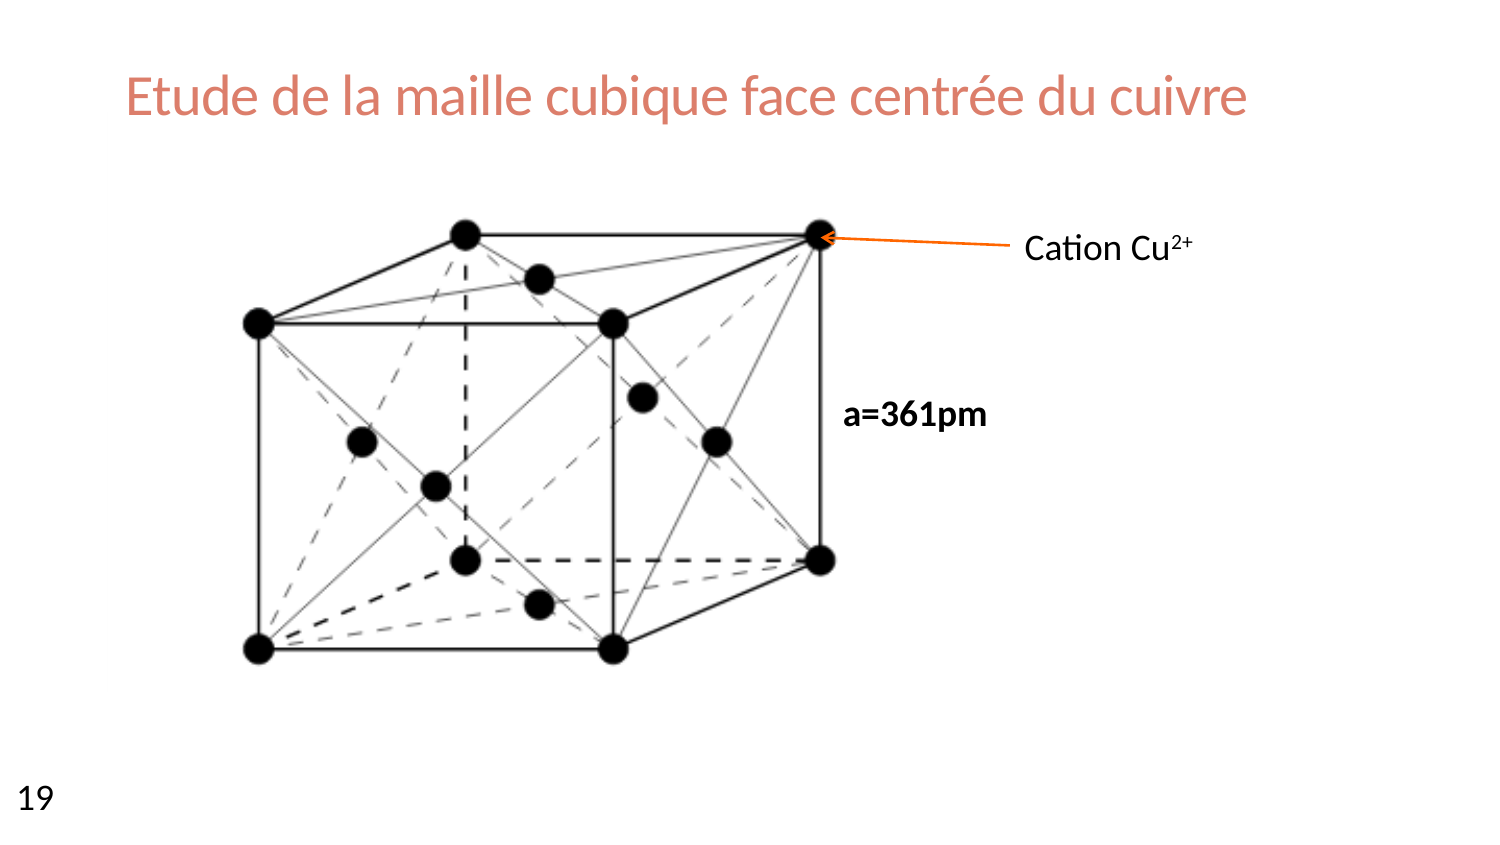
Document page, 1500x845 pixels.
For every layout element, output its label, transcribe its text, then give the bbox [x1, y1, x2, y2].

text_box Cation Cu2+ [1009, 215, 1208, 276]
picture [105, 111, 965, 693]
text_box a=361pm [973, 381, 1011, 442]
title Etude de la maille cubique face centrée du cuivre [110, 34, 1368, 136]
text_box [820, 236, 1008, 247]
